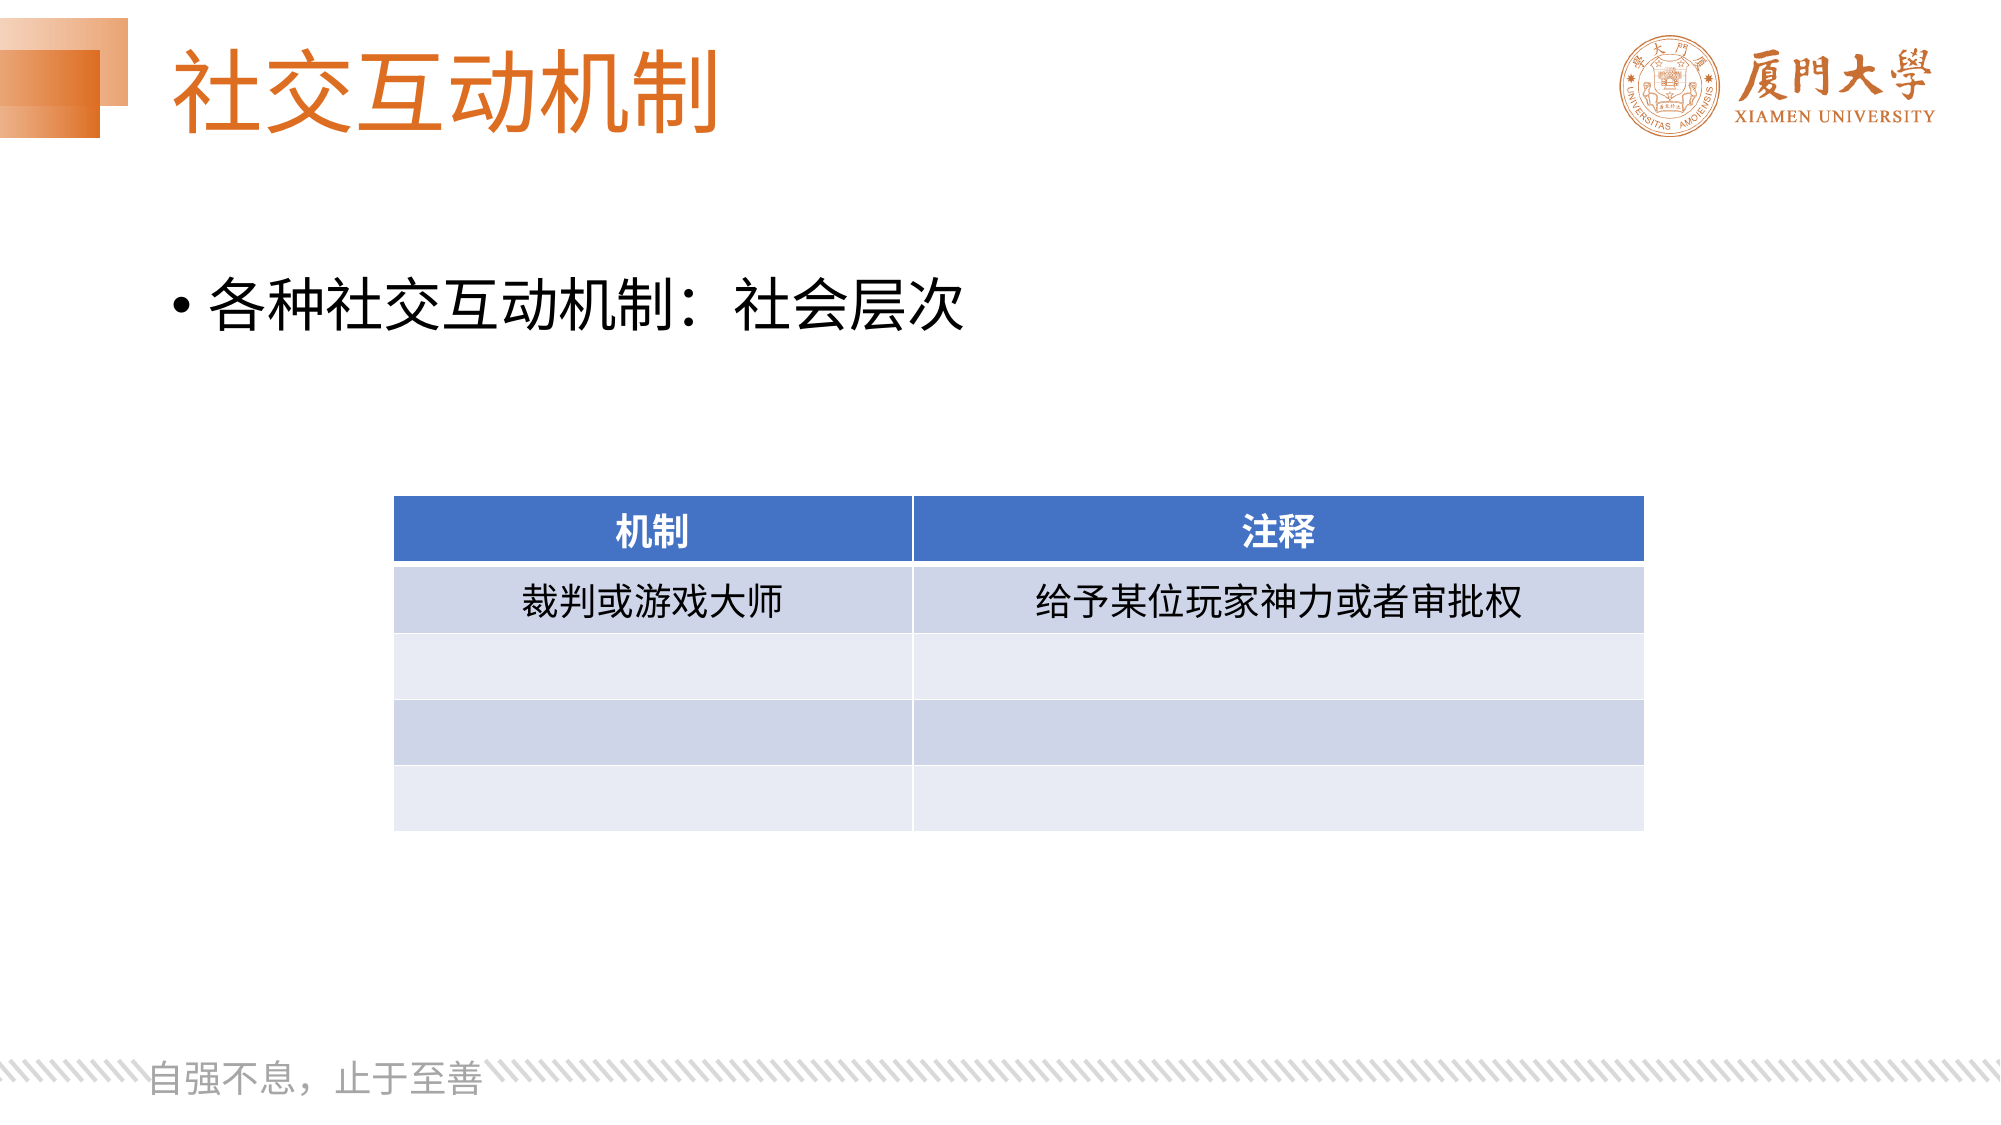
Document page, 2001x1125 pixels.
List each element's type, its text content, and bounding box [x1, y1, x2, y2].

table_cell [394, 700, 912, 765]
table_cell [394, 766, 912, 831]
table_cell [914, 766, 1644, 831]
table_cell [394, 634, 912, 699]
table_header 注释 [914, 496, 1644, 561]
table_header 机制 [394, 496, 912, 561]
table_cell 裁判或游戏大师 [394, 567, 912, 633]
title 社交互动机制 [156, 16, 1882, 177]
table_cell 给予某位玩家神力或者审批权 [914, 567, 1644, 633]
table_cell [914, 700, 1644, 765]
table_cell [914, 634, 1644, 699]
list 各种社交互动机制：社会层次 [156, 268, 1882, 996]
